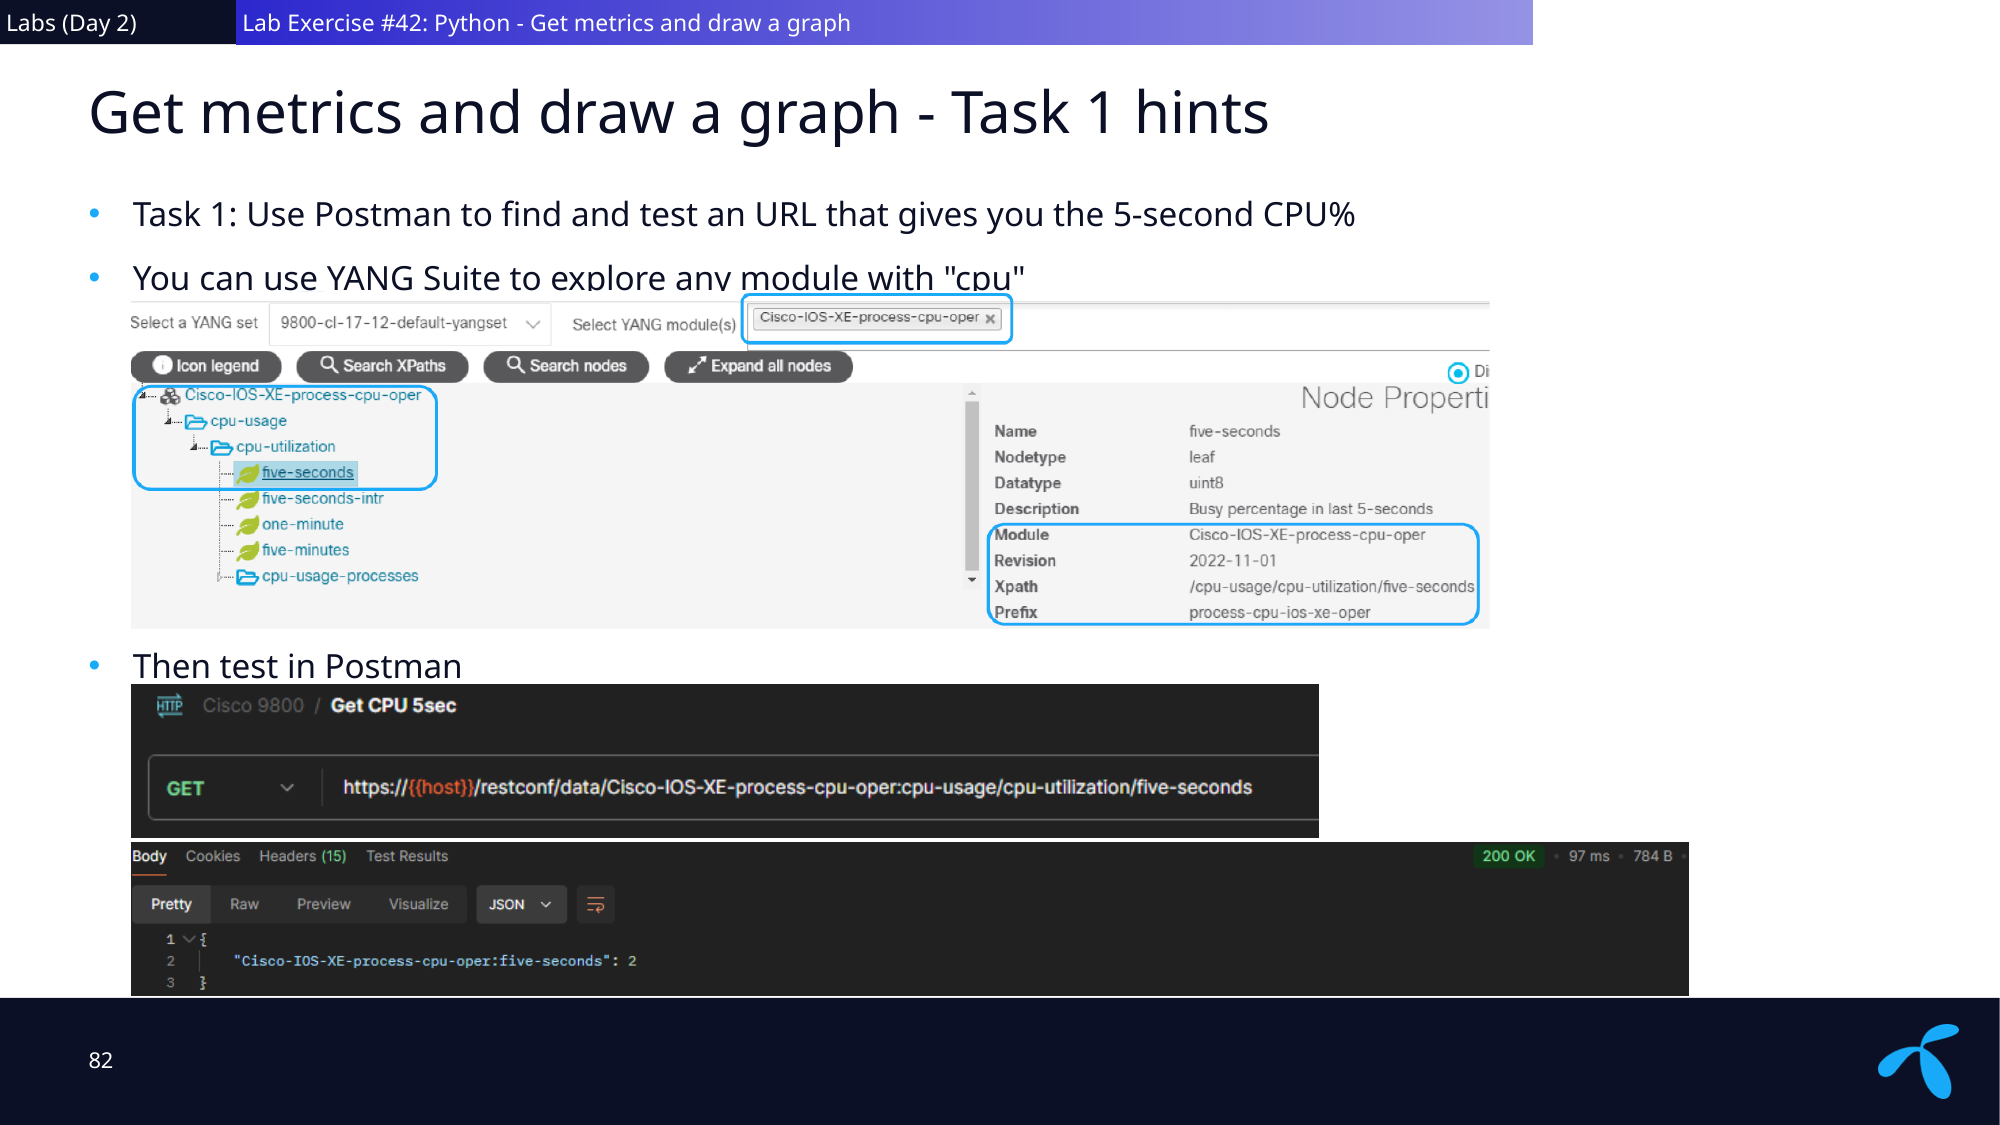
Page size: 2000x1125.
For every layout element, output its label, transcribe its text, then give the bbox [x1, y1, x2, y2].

slide_number 82 [88, 1024, 237, 1099]
picture [130, 684, 1320, 839]
picture [1878, 1024, 1959, 1099]
title Get metrics and draw a graph - Task 1 hints [88, 70, 1911, 160]
text_box Lab Exercise #42: Python - Get metrics and draw a graph [236, 0, 1533, 45]
picture [130, 842, 1690, 997]
footer Labs (Day 2) [0, 0, 236, 45]
picture [130, 291, 1490, 629]
list Task 1: Use Postman to find and test an URL that gives you the 5-second CPU% You can use YANG Suite to explore any module with "cpu" Then test in Postman [88, 160, 1533, 954]
